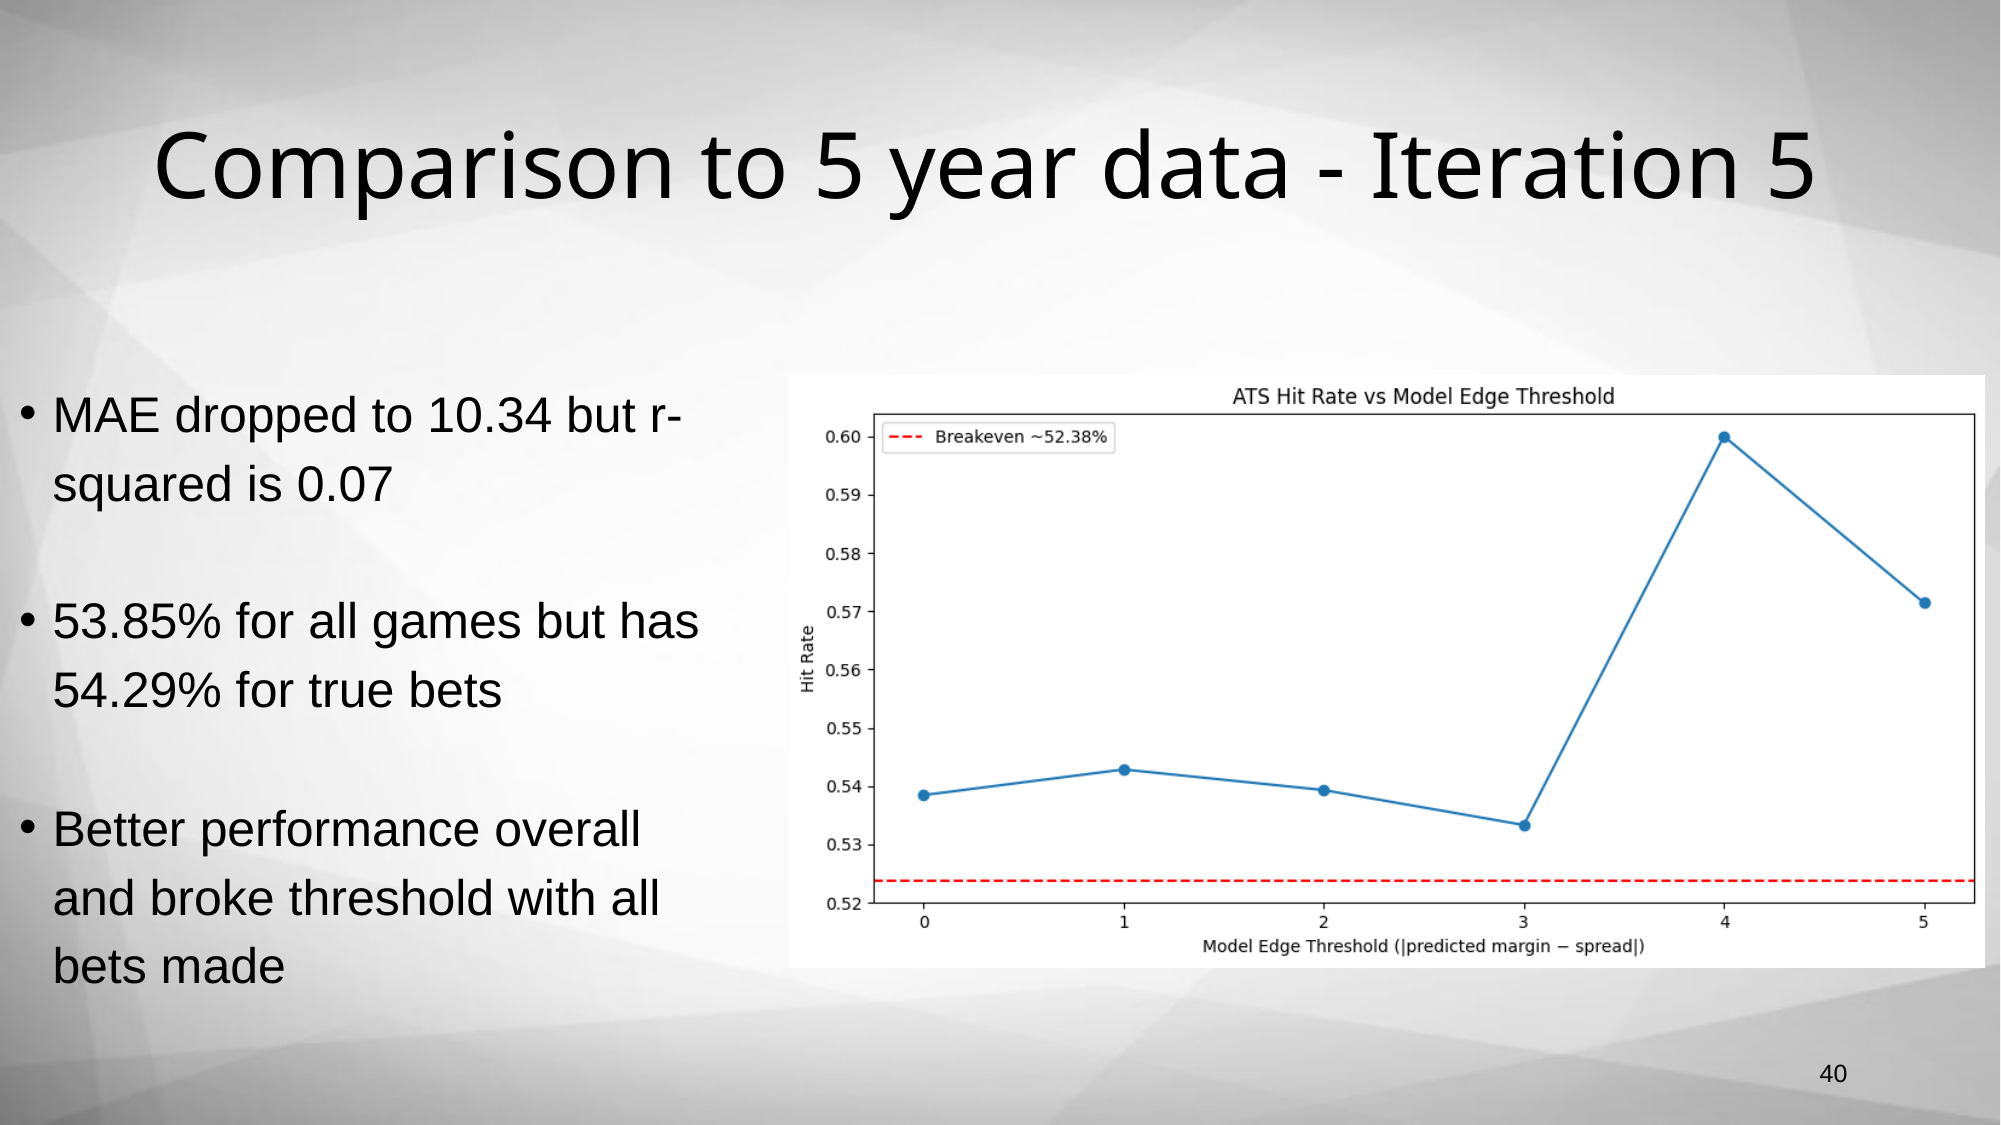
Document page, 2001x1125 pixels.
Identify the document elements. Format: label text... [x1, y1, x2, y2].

slide_number 40 [1412, 1042, 1863, 1103]
picture [0, 0, 2001, 1125]
title Comparison to 5 year data - Iteration 5 [137, 59, 1863, 278]
list MAE dropped to 10.34 but r-squared is 0.07 53.85% for all games but has 54.29% for true bets Better performance overall and broke threshold with all bets made [0, 365, 727, 1125]
